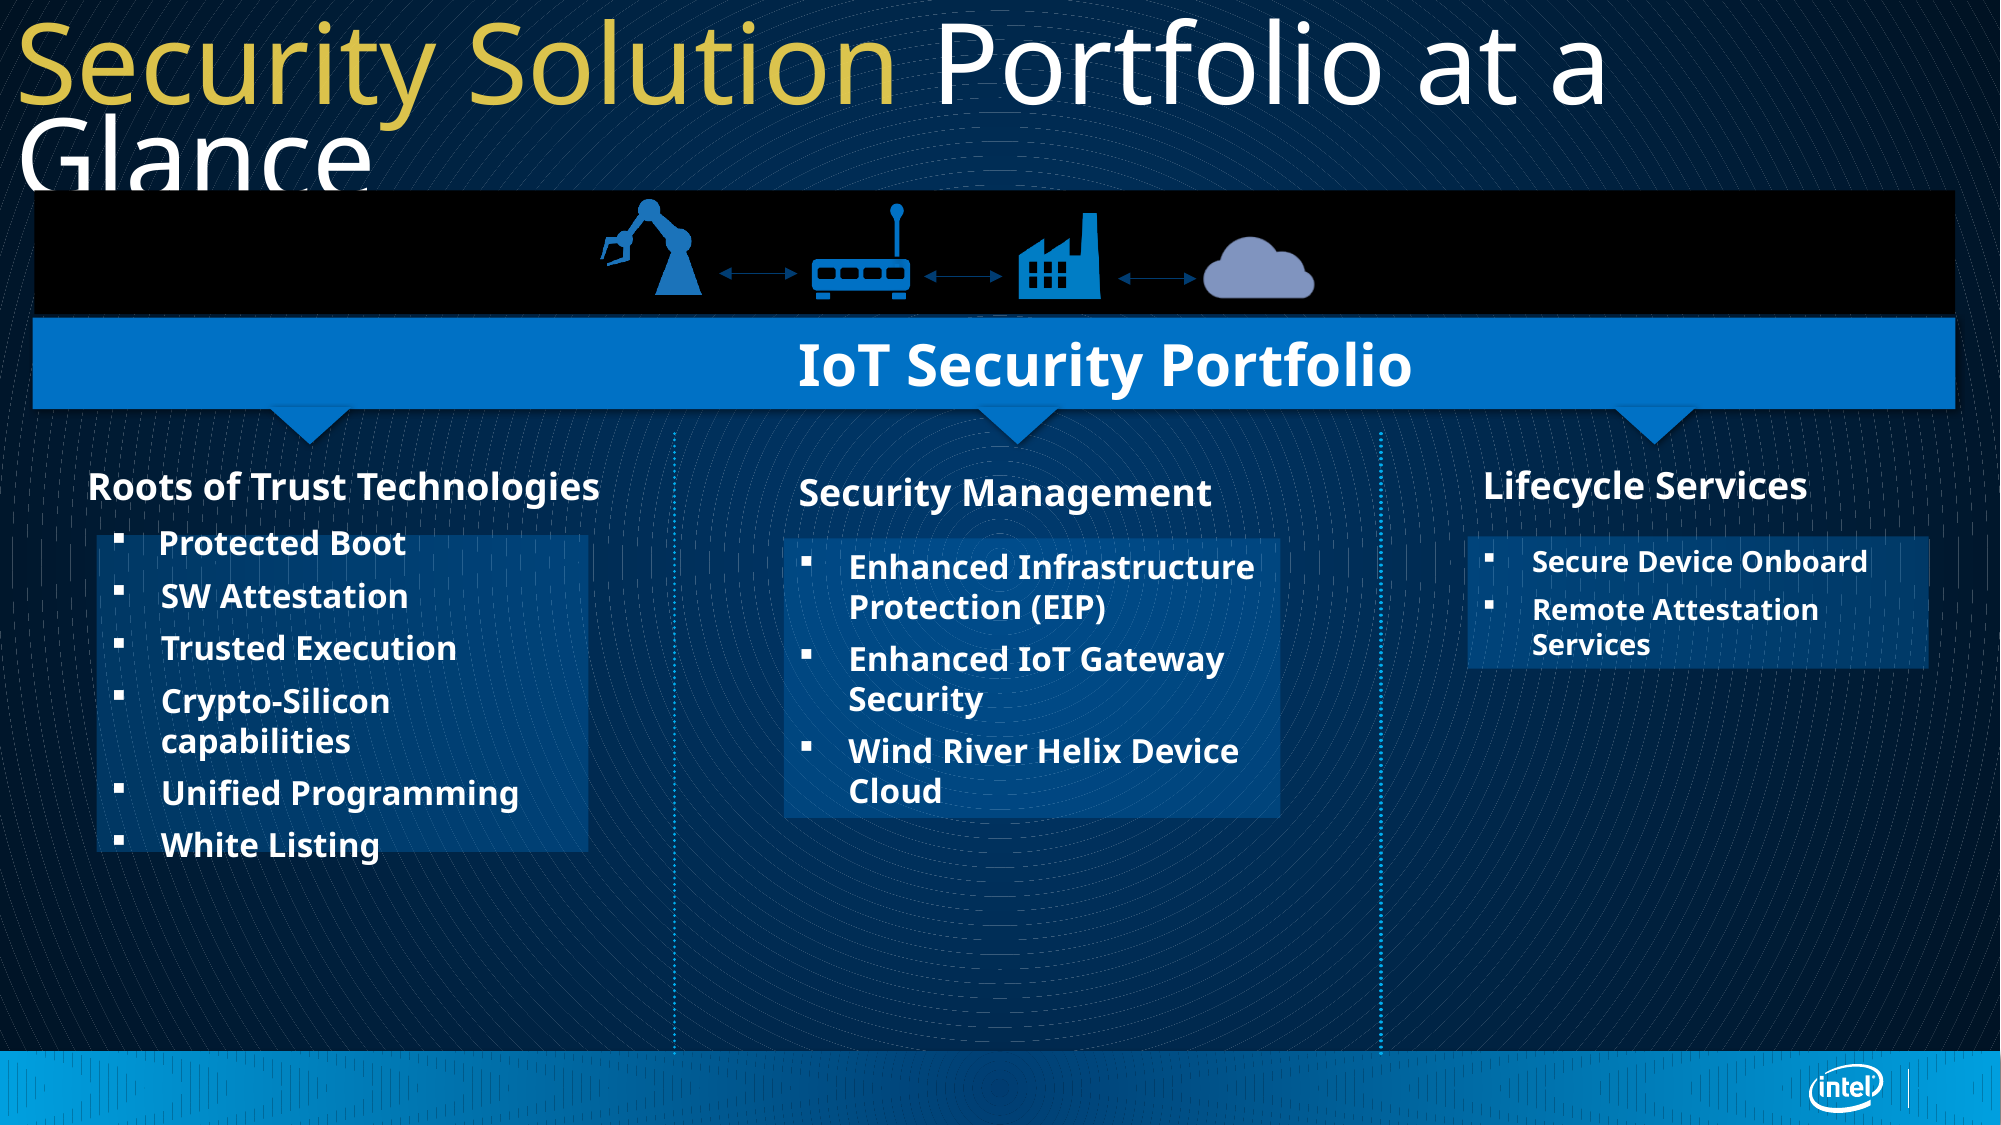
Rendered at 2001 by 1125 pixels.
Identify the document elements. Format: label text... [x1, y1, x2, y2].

picture [1202, 235, 1316, 300]
text_box [34, 190, 589, 315]
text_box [811, 203, 911, 300]
text_box IoT Security Portfolio [32, 317, 1956, 410]
text_box [267, 406, 353, 446]
text_box [1612, 406, 1697, 446]
text_box [975, 406, 1061, 446]
text_box Security Management [783, 461, 1272, 521]
text_box Roots of Trust Technologies [62, 455, 626, 515]
text_box [718, 190, 1956, 315]
text_box Secure Device Onboard Remote Attestation Services [1467, 536, 1929, 669]
picture [589, 184, 714, 309]
title Security Solution Portfolio at a Glance [0, 21, 1800, 132]
picture [996, 209, 1122, 303]
text_box Lifecycle Services [1467, 454, 1842, 515]
text_box Protected Boot SW Attestation Trusted Execution Crypto-Silicon capabilities Unified Programming White Listing [94, 533, 591, 854]
text_box Enhanced Infrastructure Protection (EIP) Enhanced IoT Gateway Security Wind River Helix Device Cloud [783, 538, 1281, 818]
